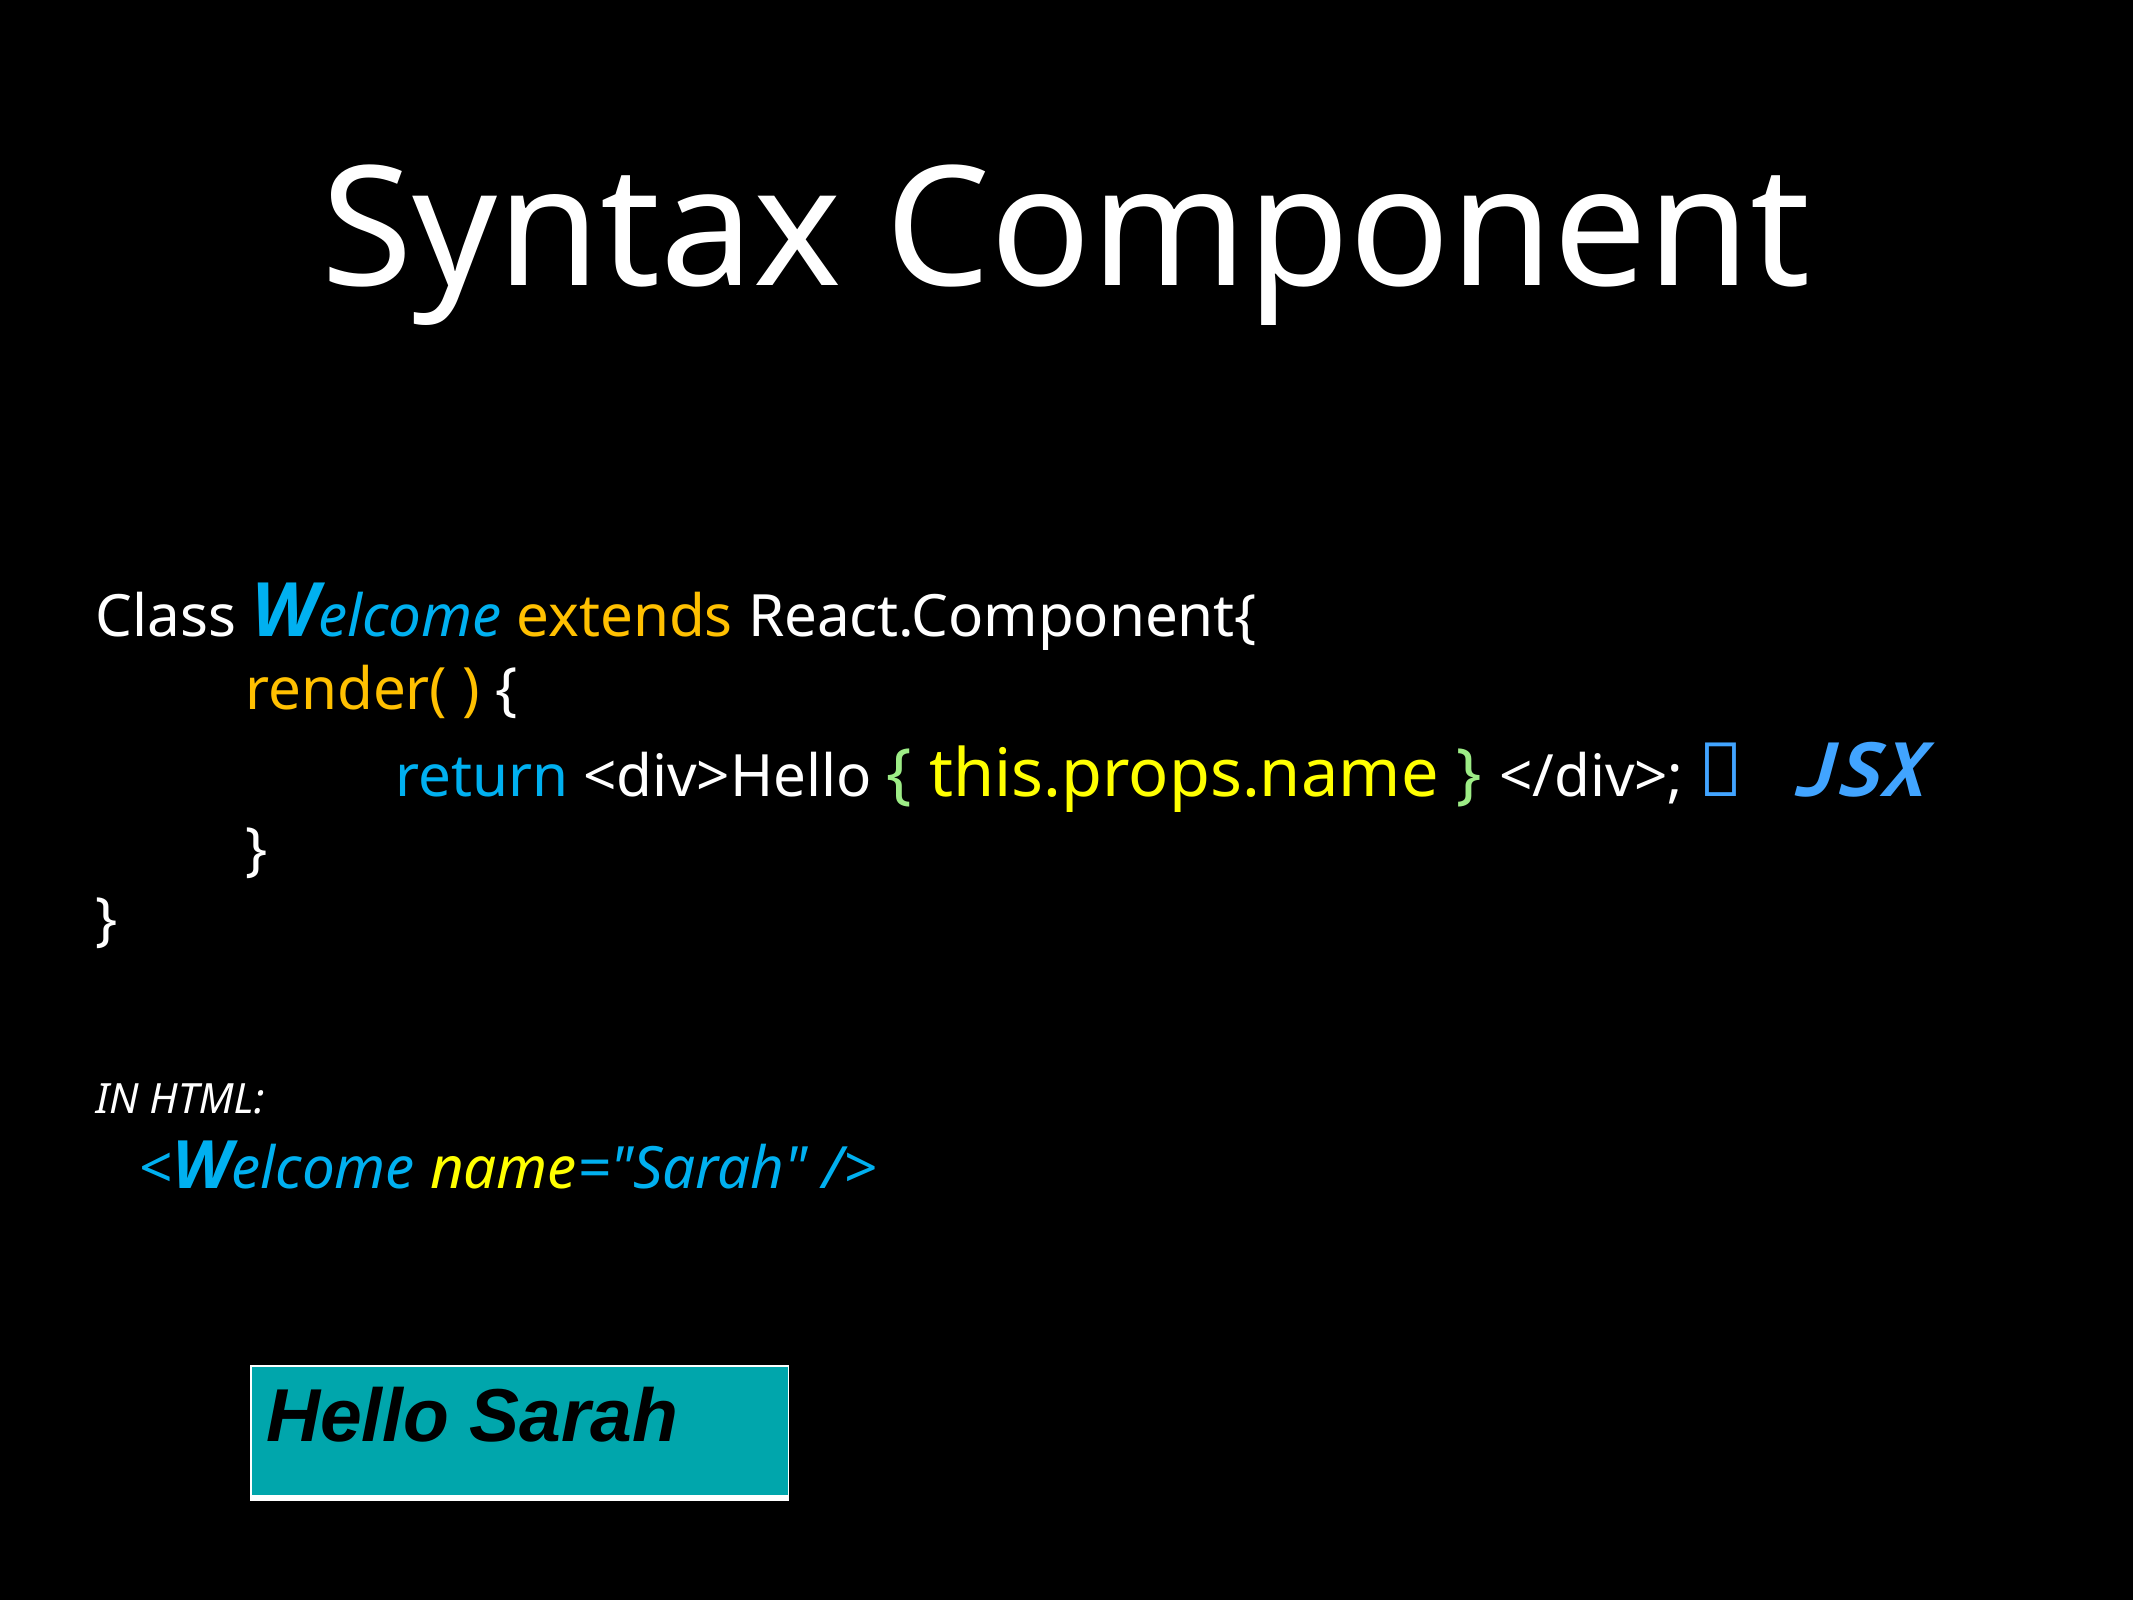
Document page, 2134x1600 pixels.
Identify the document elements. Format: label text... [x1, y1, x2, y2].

table_header Hello Sarah [252, 1367, 788, 1495]
title Syntax Component [156, 41, 1978, 396]
list Class Welcome extends React.Component{ render( ) { return <div>Hello { this.props.name } </div>;  JSX } } IN HTML: <Welcome name="Sarah" /> [50, 395, 2078, 1428]
